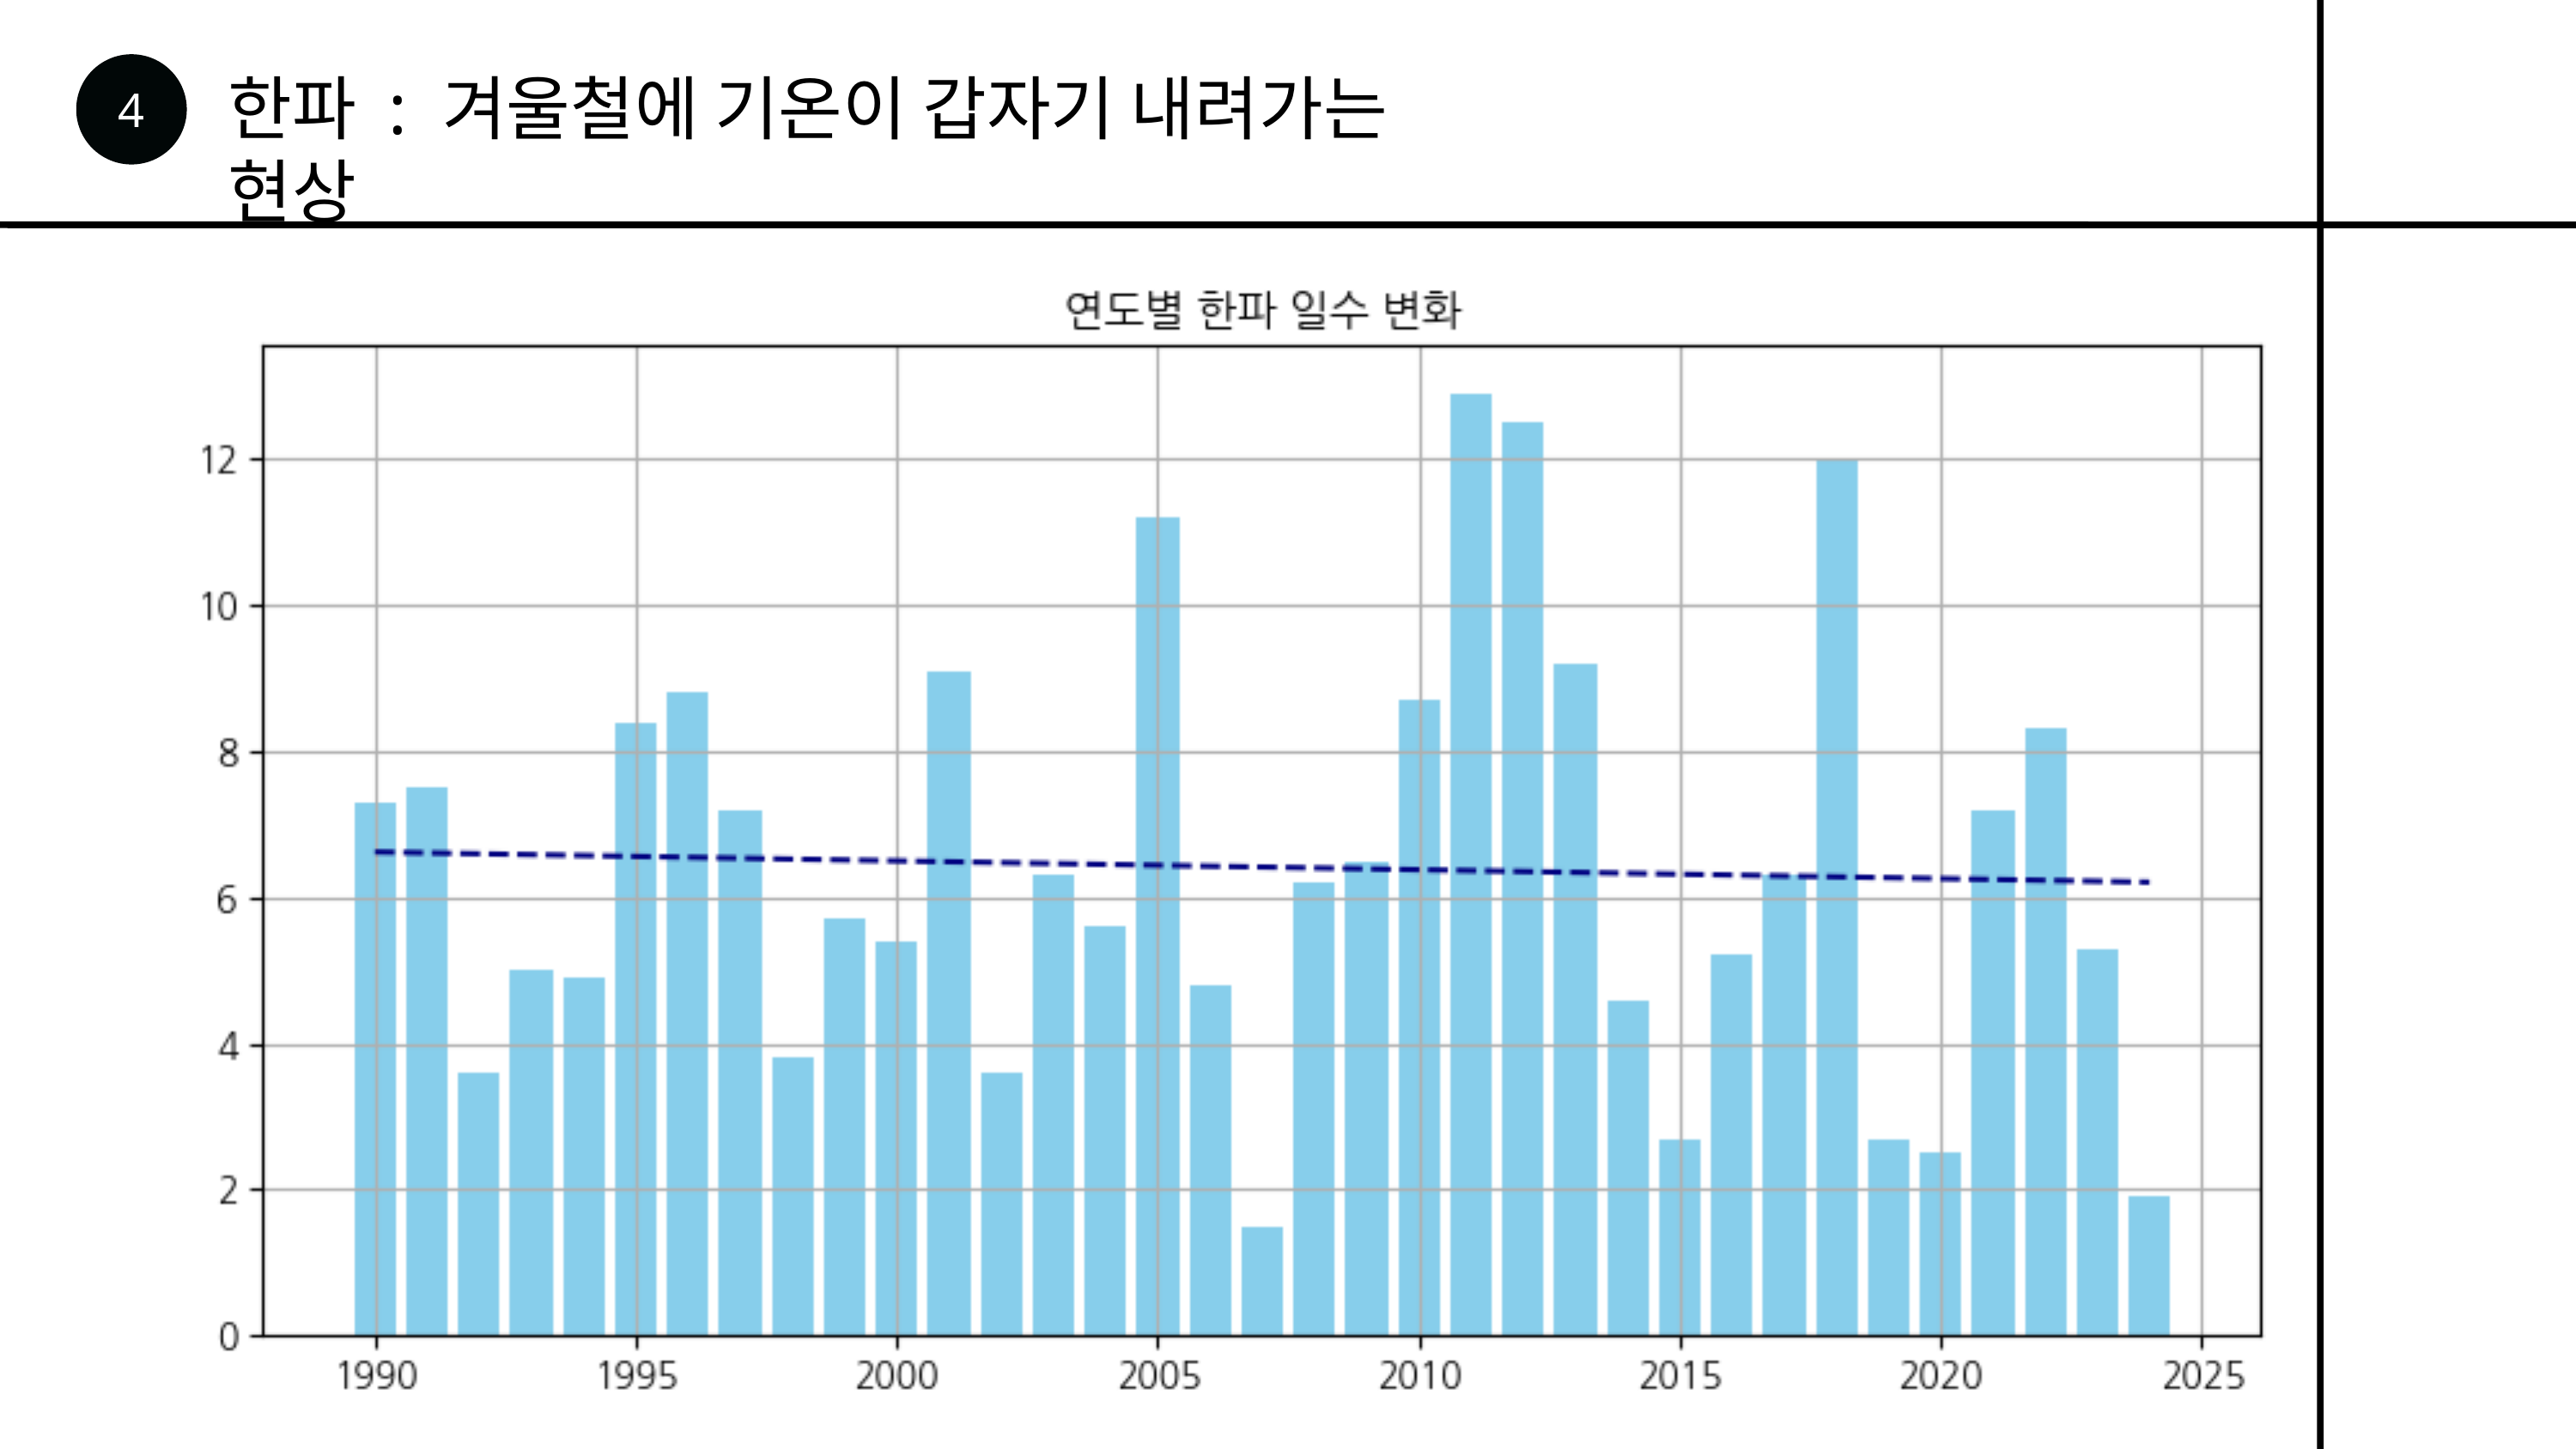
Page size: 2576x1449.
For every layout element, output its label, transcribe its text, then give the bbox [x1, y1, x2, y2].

text_box 한파 : 겨울철에 기온이 갑자기 내려가는 현상 [228, 65, 1485, 232]
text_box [76, 53, 187, 165]
text_box [173, 266, 2284, 1421]
